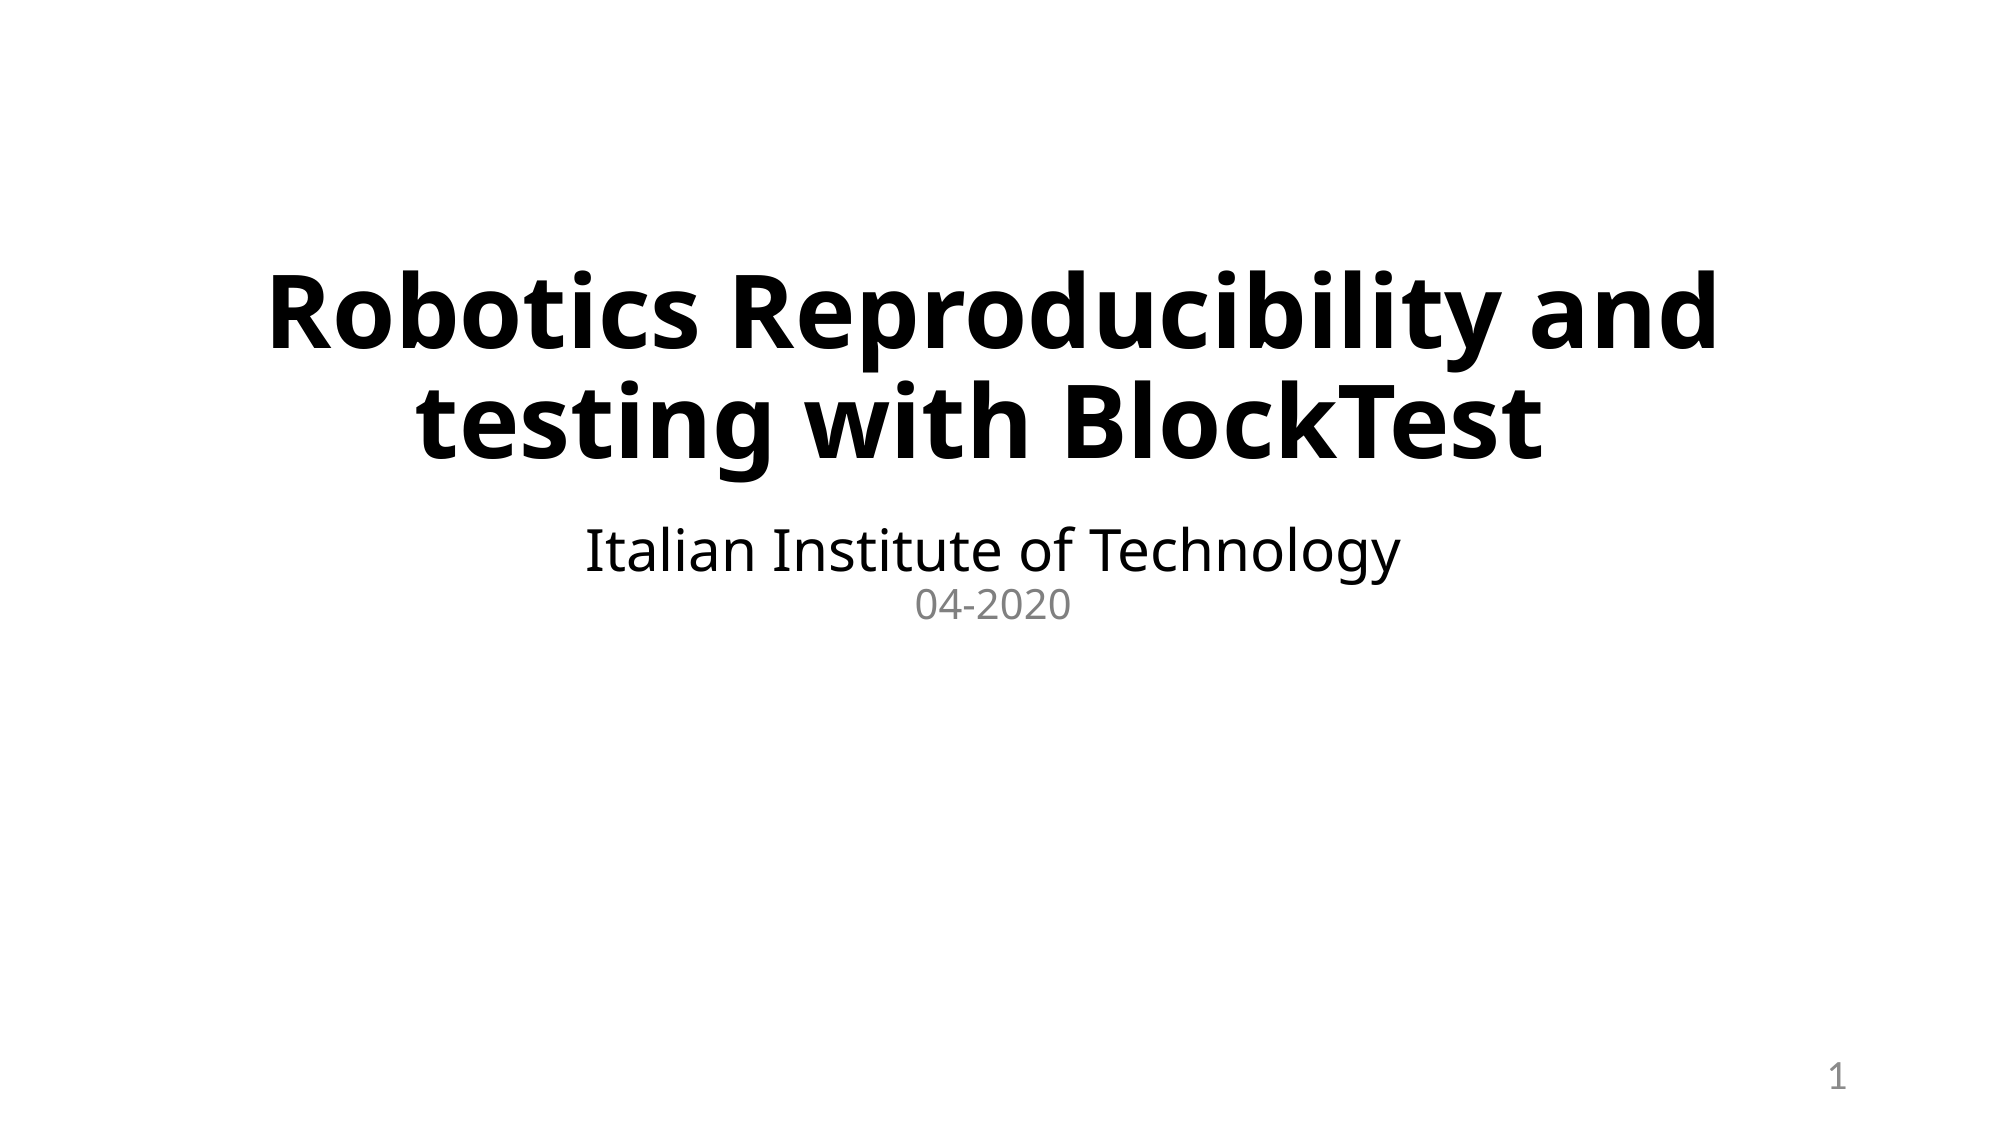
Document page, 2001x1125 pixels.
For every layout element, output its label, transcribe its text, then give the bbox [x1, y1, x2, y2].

text_box Robotics Reproducibility and testing with BlockTest Italian Institute of Technology 04-2020 [80, 194, 1907, 654]
text_box 1 [1412, 1042, 1863, 1103]
